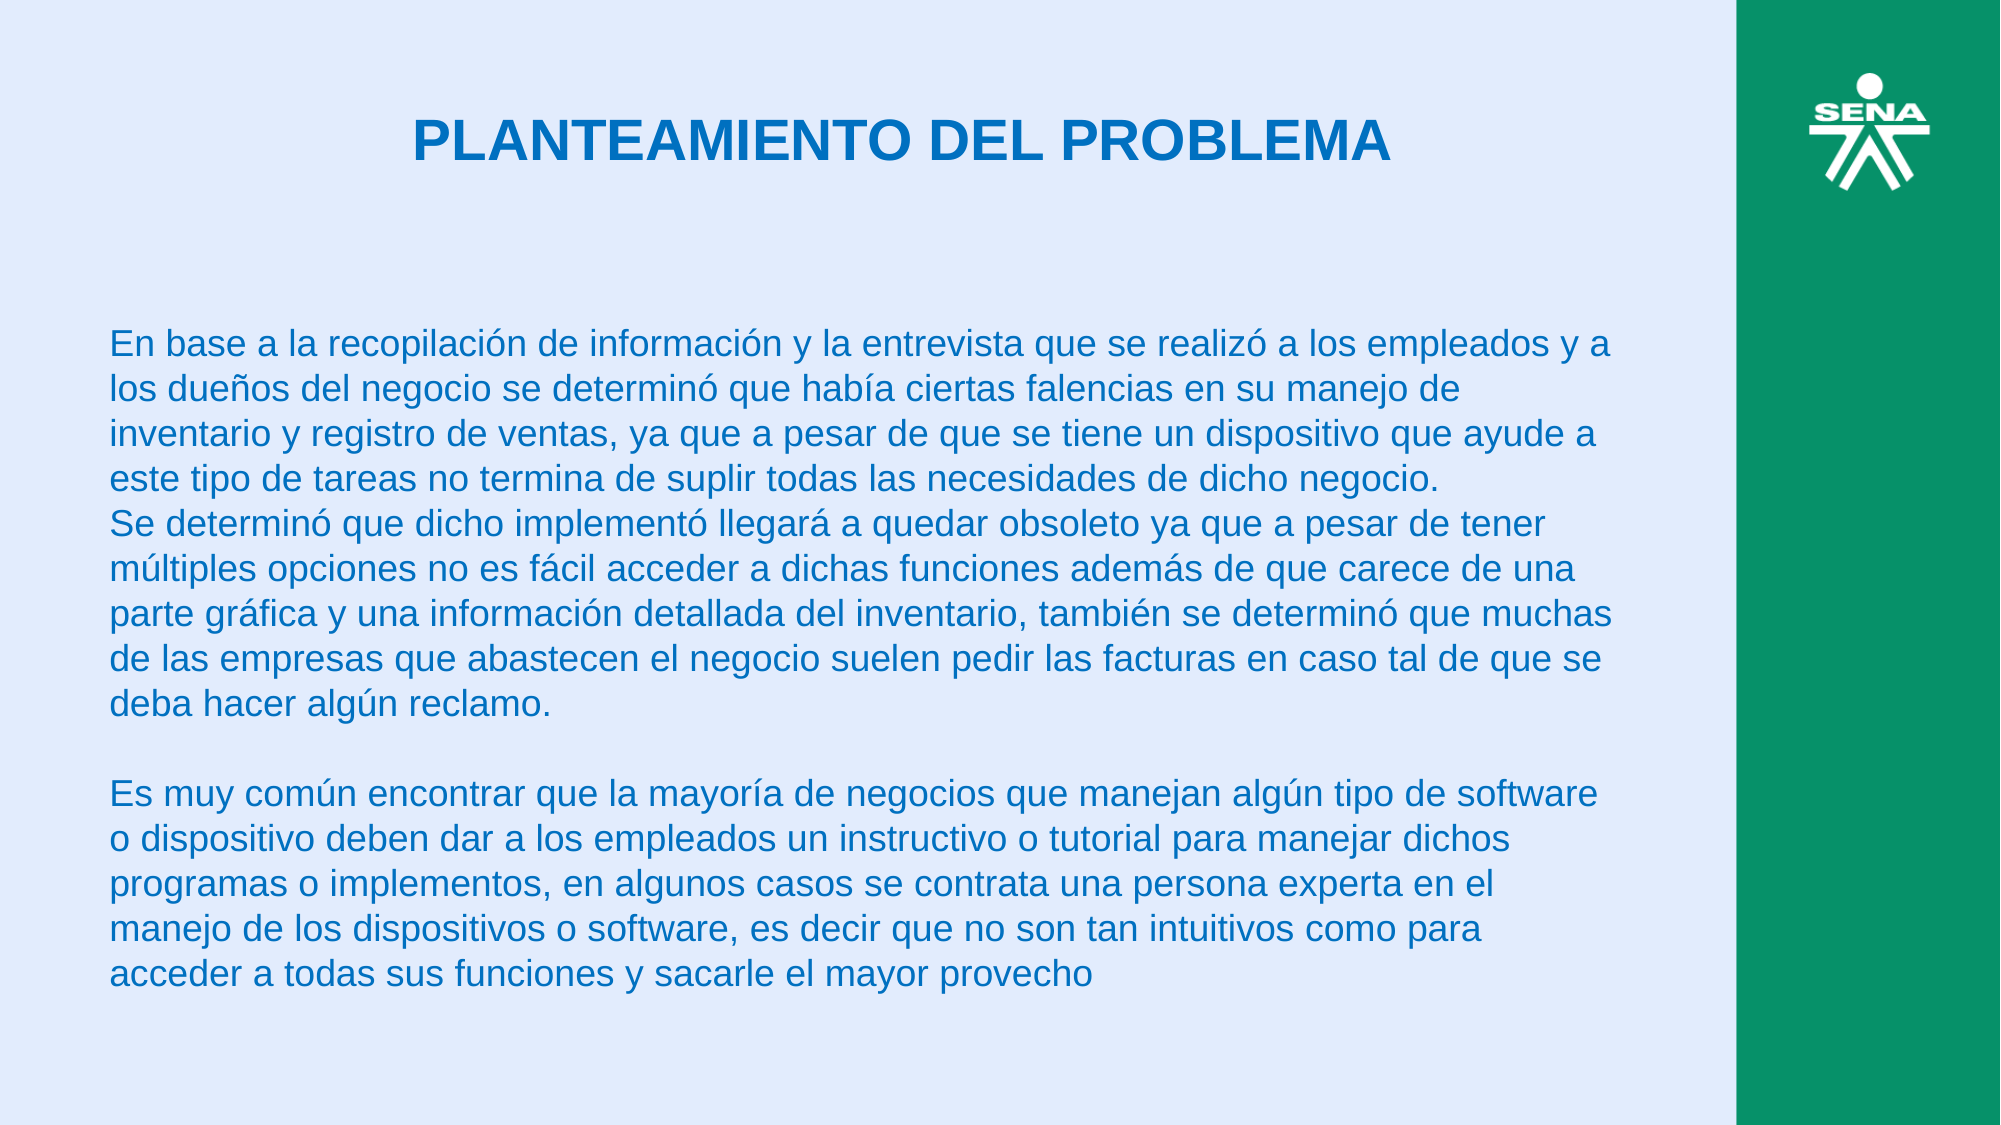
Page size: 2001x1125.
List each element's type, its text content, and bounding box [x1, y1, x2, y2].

text_box PLANTEAMIENTO DEL PROBLEMA [338, 94, 1468, 180]
text_box En base a la recopilación de información y la entrevista que se realizó a los empleados y a los dueños del negocio se determinó que había ciertas falencias en su manejo de inventario y registro de ventas, ya que a pesar de que se tiene un dispositivo que ayude a este tipo de tareas no termina de suplir todas las necesidades de dicho negocio. Se determinó que dicho implementó llegará a quedar obsoleto ya que a pesar de tener múltiples opciones no es fácil acceder a dichas funciones además de que carece de una parte gráfica y una información detallada del inventario, también se determinó que muchas de las empresas que abastecen el negocio suelen pedir las facturas en caso tal de que se deba hacer algún reclamo. Es muy común encontrar que la mayoría de negocios que manejan algún tipo de software o dispositivo deben dar a los empleados un instructivo o tutorial para manejar dichos programas o implementos, en algunos casos se contrata una persona experta en el manejo de los dispositivos o software, es decir que no son tan intuitivos como para acceder a todas sus funciones y sacarle el mayor provecho [94, 311, 1630, 1002]
picture [0, 0, 2000, 1125]
